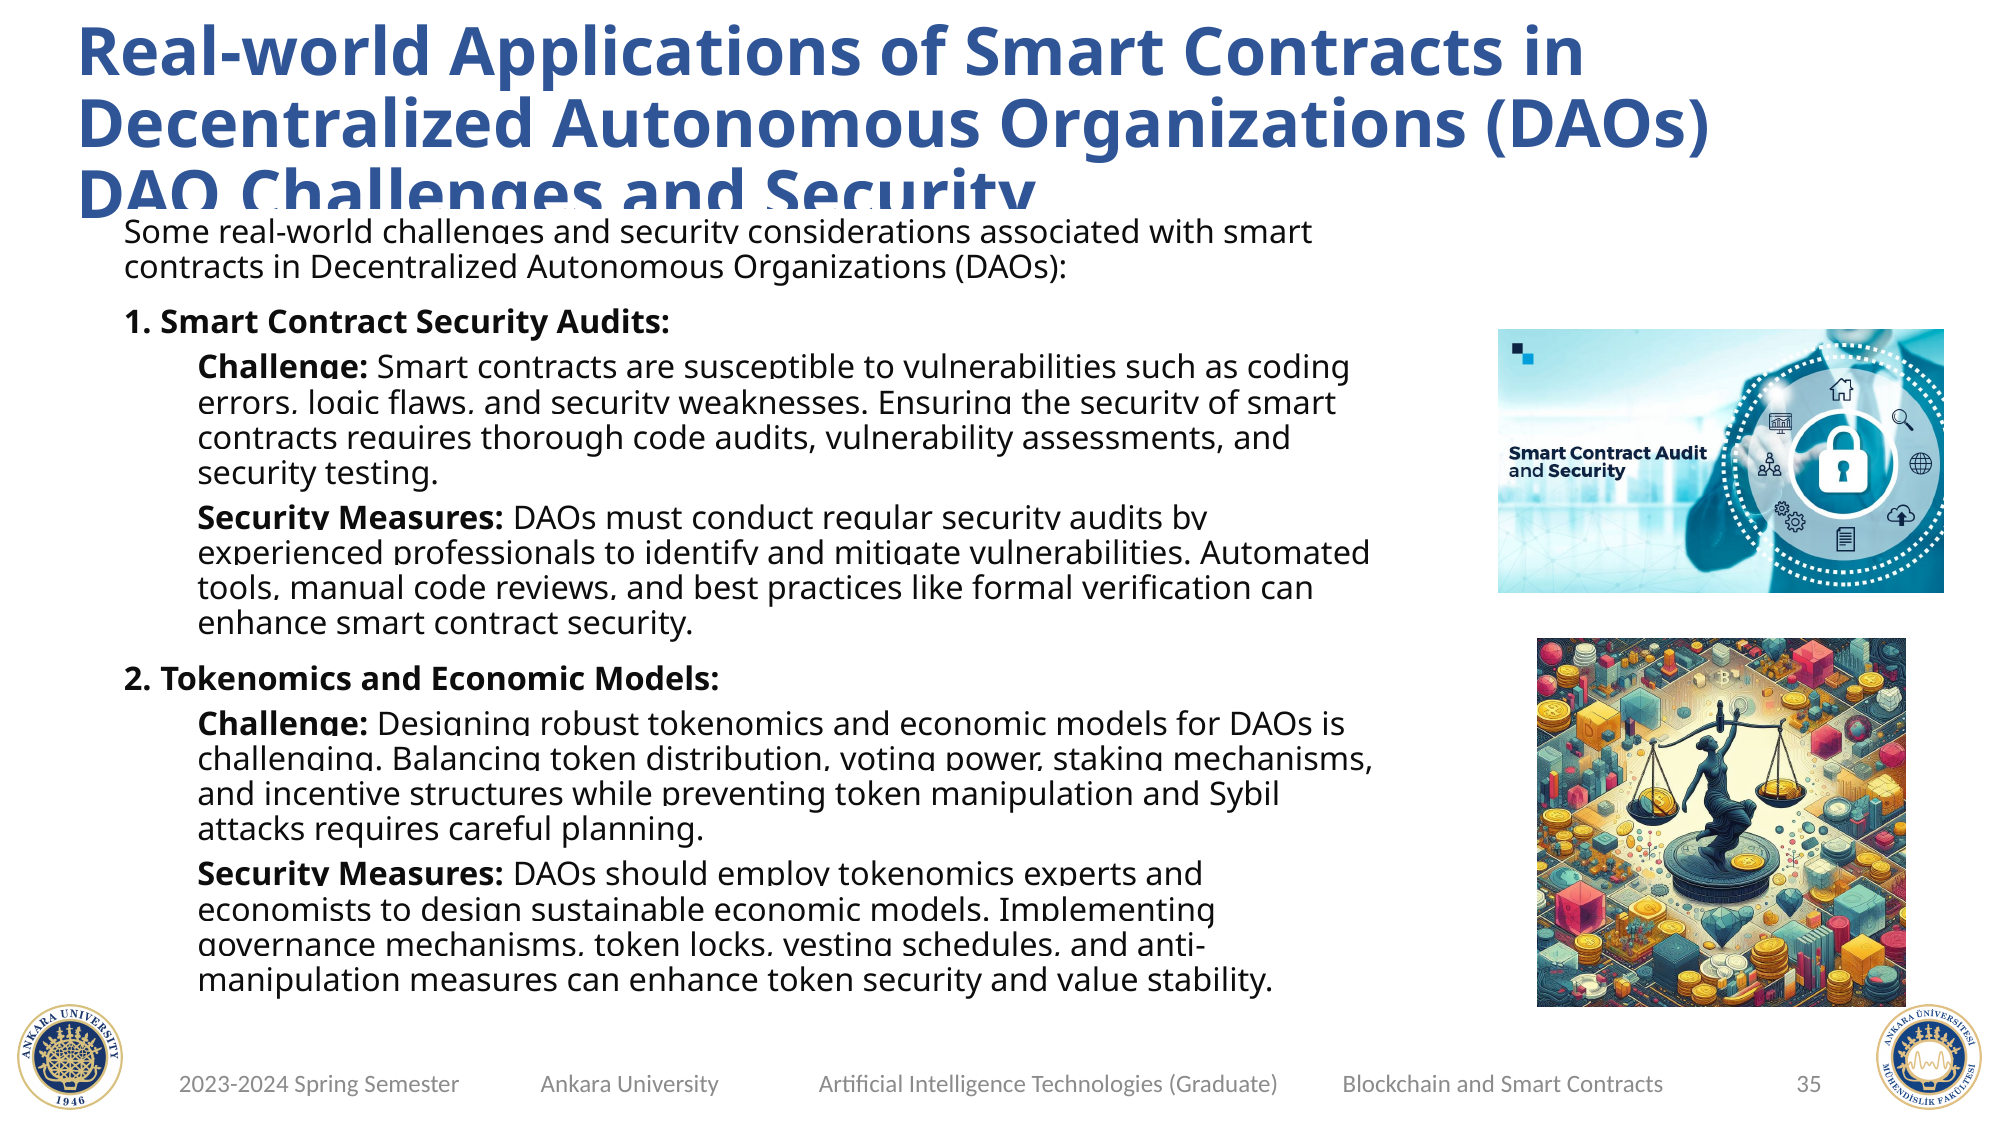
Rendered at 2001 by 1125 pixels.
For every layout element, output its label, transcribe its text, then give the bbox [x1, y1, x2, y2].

slide_number 35 [1751, 1052, 1837, 1113]
list Some real-world challenges and security considerations associated with smart contracts in Decentralized Autonomous Organizations (DAOs): Smart Contract Security Audits: Challenge: Smart contracts are susceptible to vulnerabilities such as coding errors, logic flaws, and security weaknesses. Ensuring the security of smart contracts requires thorough code audits, vulnerability assessments, and security testing. Security Measures: DAOs must conduct regular security audits by experienced professionals to identify and mitigate vulnerabilities. Automated tools, manual code reviews, and best practices like formal verification can enhance smart contract security. Tokenomics and Economic Models: Challenge: Designing robust tokenomics and economic models for DAOs is challenging. Balancing token distribution, voting power, staking mechanisms, and incentive structures while preventing token manipulation and Sybil attacks requires careful planning. Security Measures: DAOs should employ tokenomics experts and economists to design sustainable economic models. Implementing governance mechanisms, token locks, vesting schedules, and anti-manipulation measures can enhance token security and value stability. [108, 207, 1397, 1014]
picture [1498, 329, 1944, 593]
title Real-world Applications of Smart Contracts in Decentralized Autonomous Organizations (DAOs) DAO Challenges and Security [61, 59, 1863, 192]
picture [1537, 638, 1982, 1110]
picture [17, 1004, 123, 1110]
